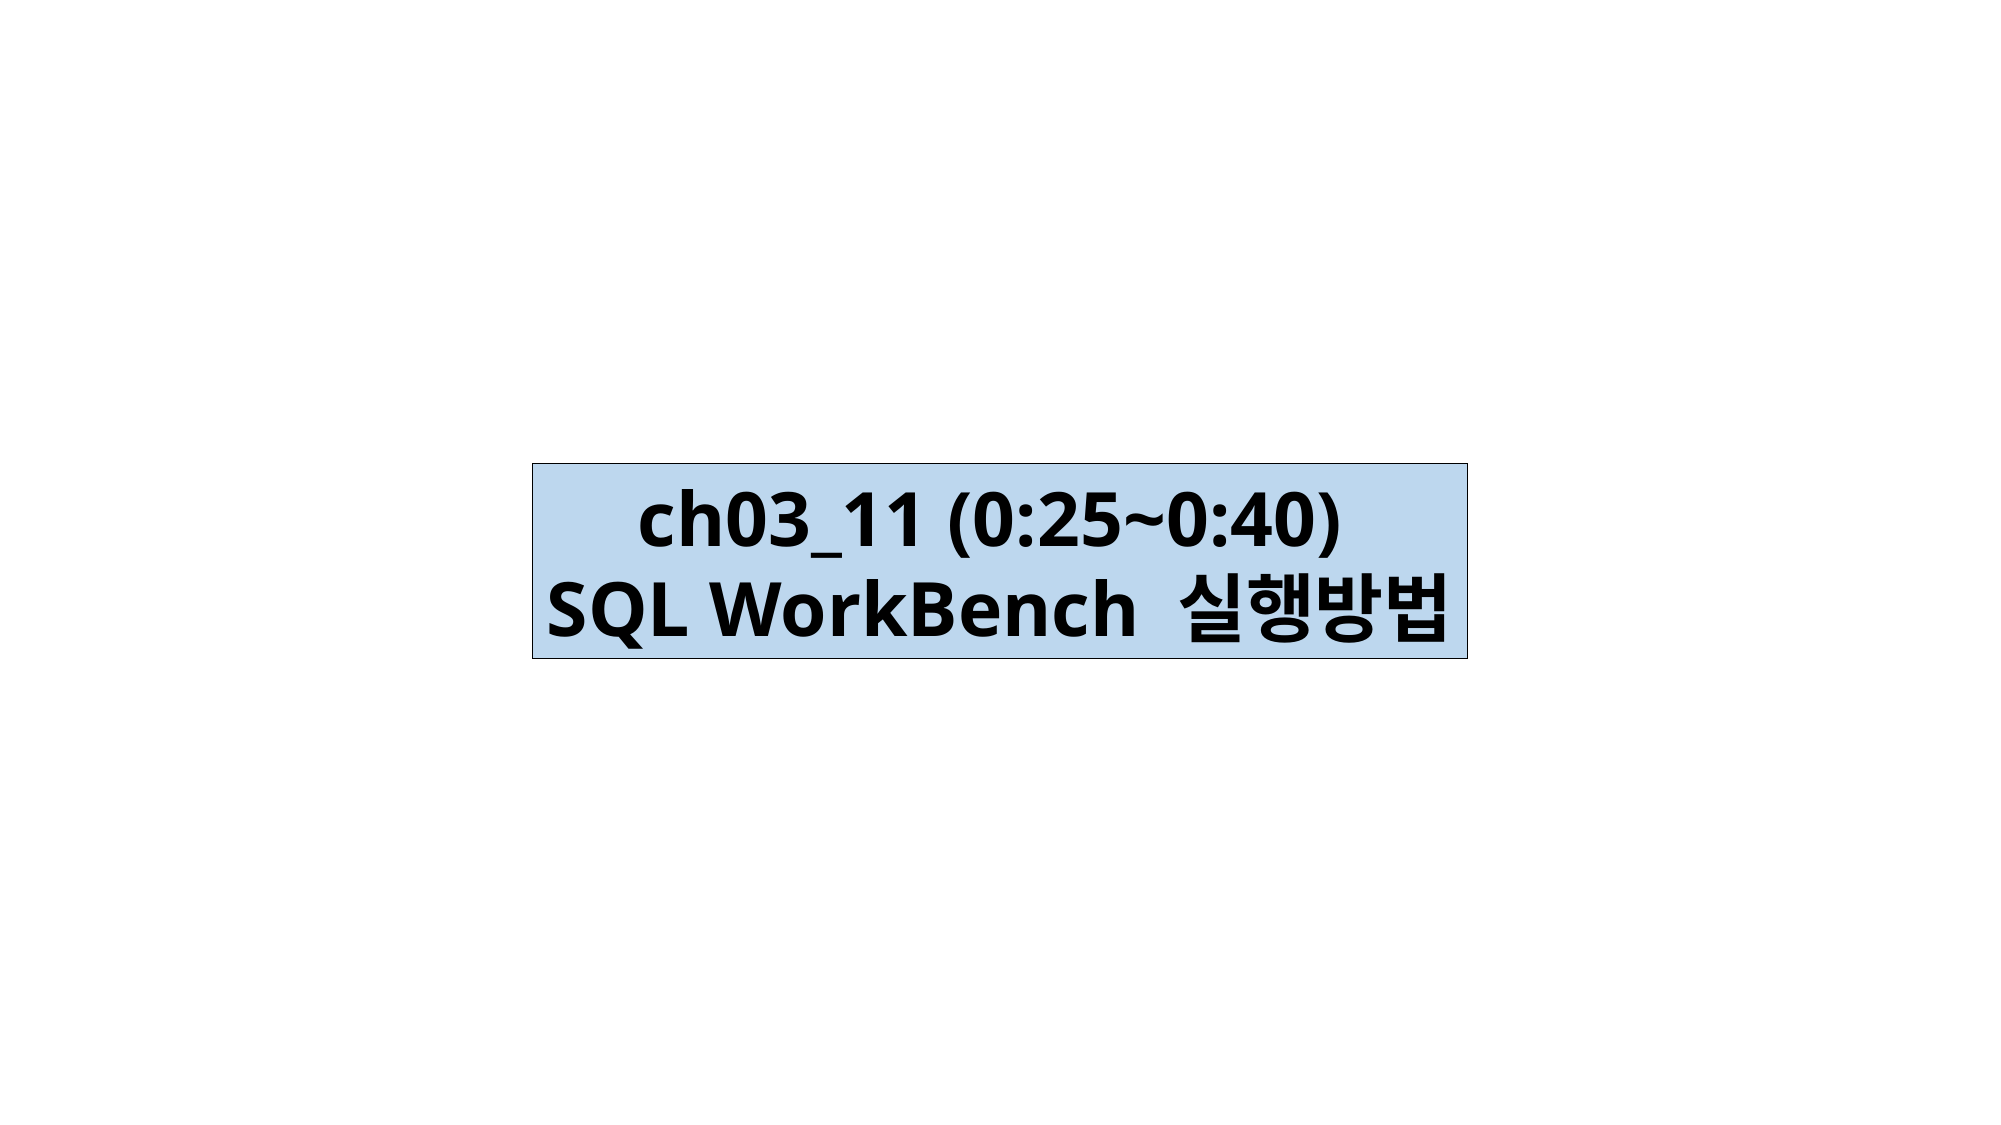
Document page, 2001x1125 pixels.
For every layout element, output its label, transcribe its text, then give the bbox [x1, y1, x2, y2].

text_box ch03_11 (0:25~0:40) SQL WorkBench 실행방법 [532, 463, 1468, 659]
